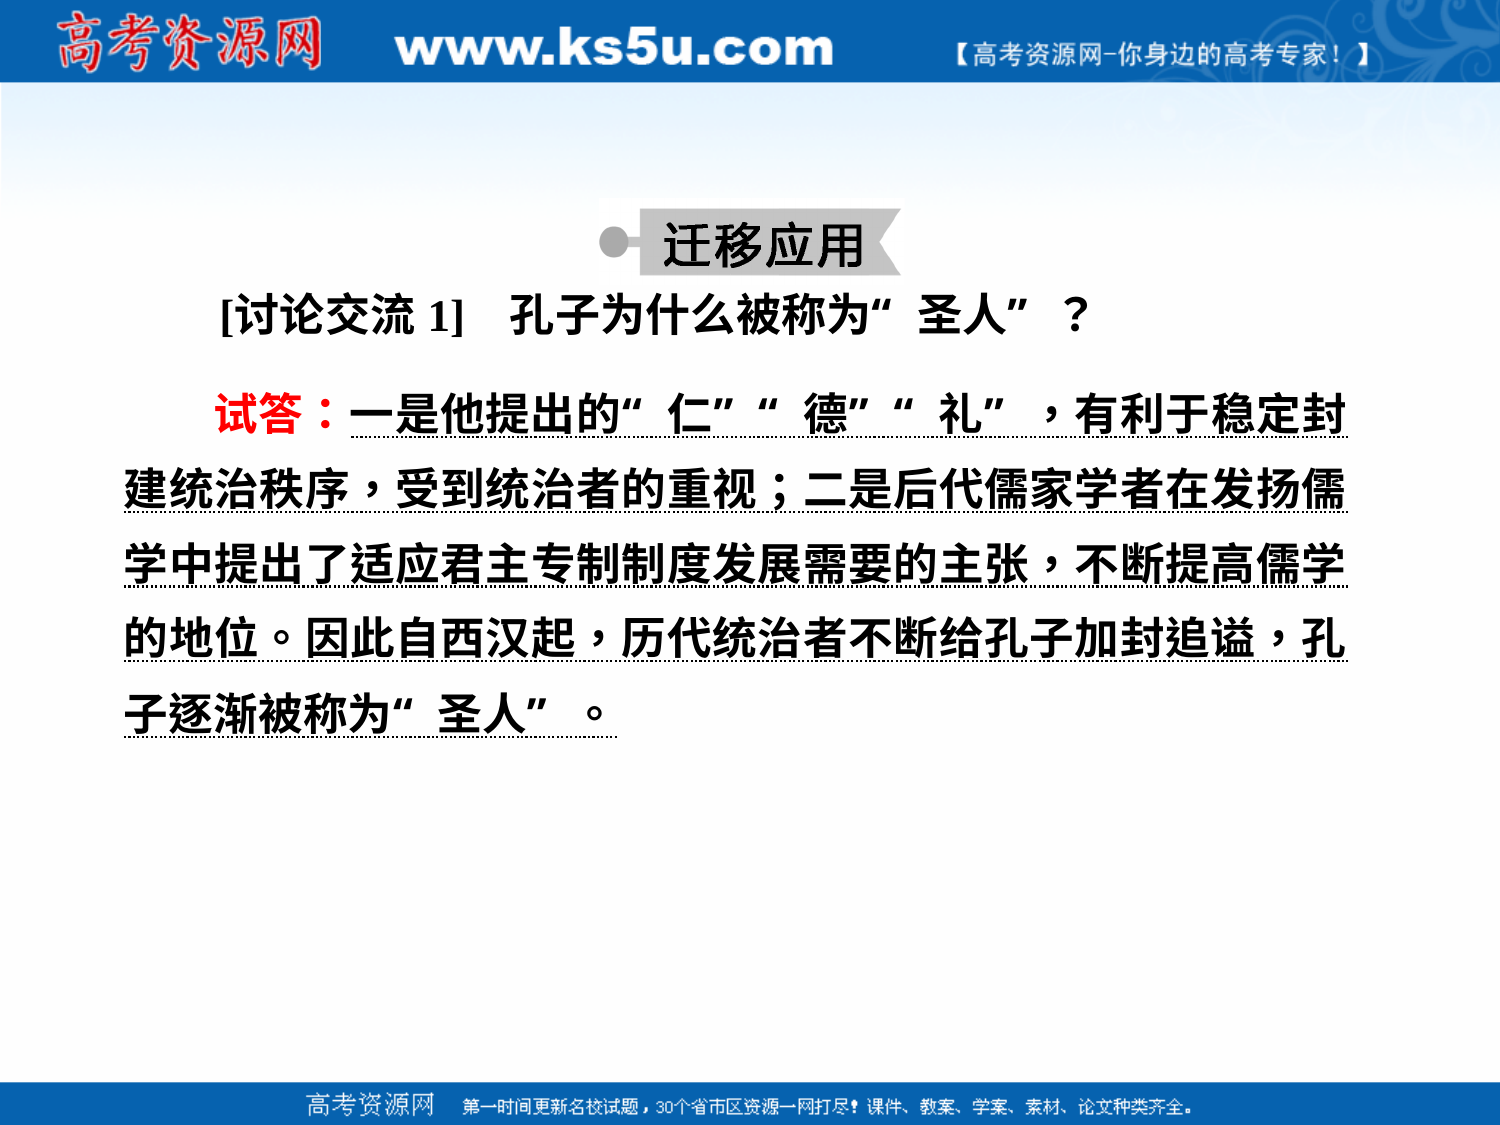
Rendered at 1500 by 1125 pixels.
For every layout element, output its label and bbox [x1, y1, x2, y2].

text_box [123, 385, 1349, 790]
text_box [129, 197, 1378, 1007]
picture [0, 0, 1500, 1125]
